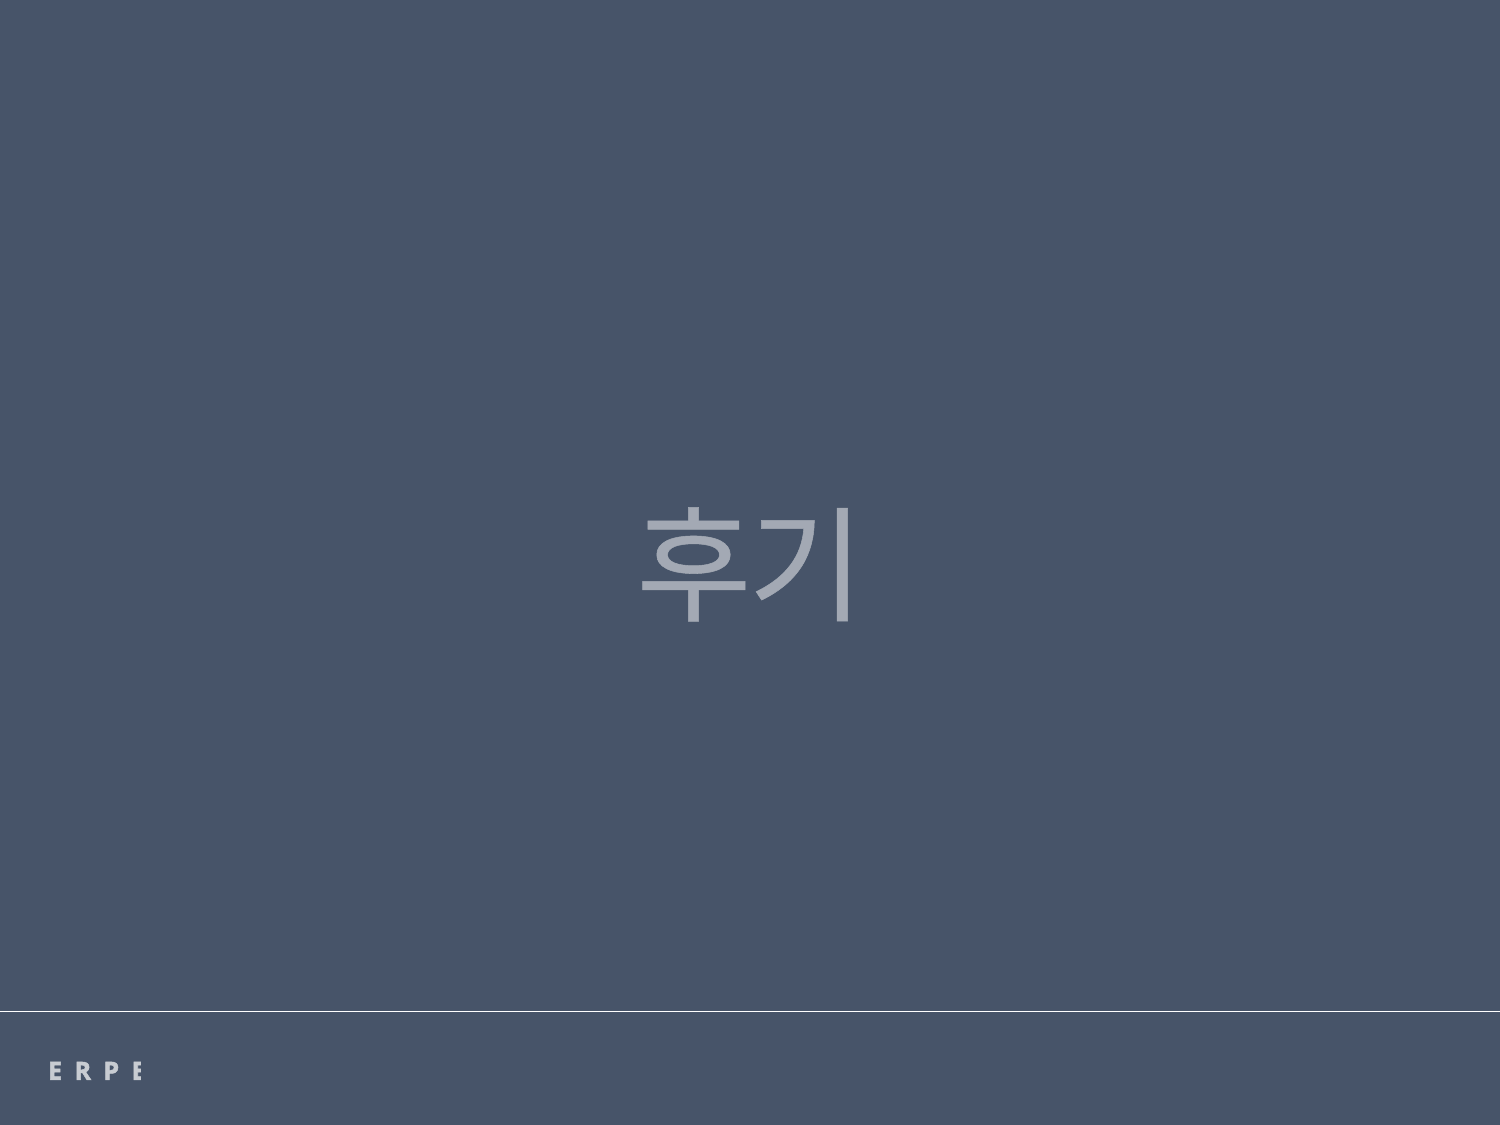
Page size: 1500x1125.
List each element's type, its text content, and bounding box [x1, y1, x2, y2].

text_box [0, 1011, 1500, 1092]
text_box 후기 [347, 479, 1153, 646]
